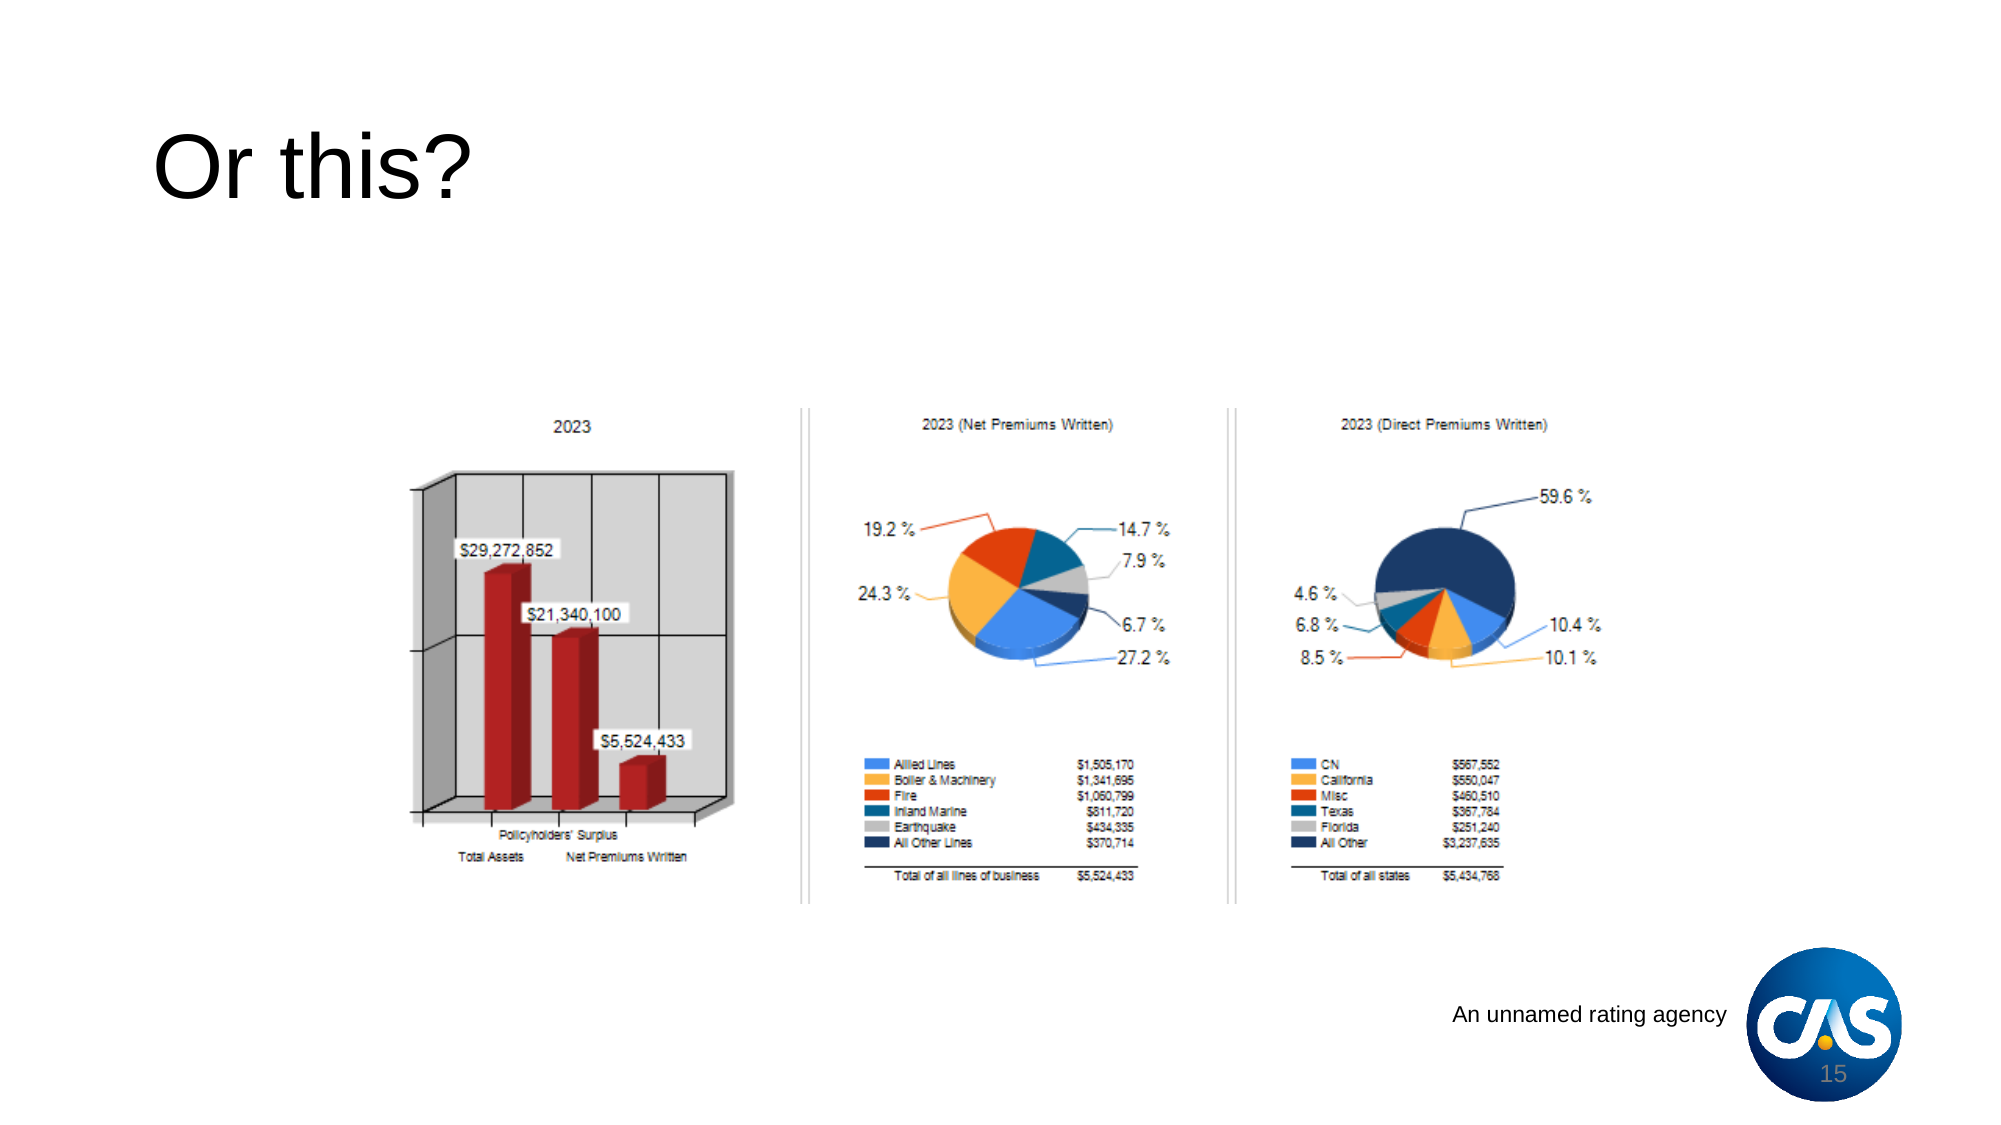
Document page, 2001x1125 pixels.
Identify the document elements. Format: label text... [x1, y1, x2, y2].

title Or this? [137, 59, 1863, 278]
text_box [374, 312, 2000, 1027]
picture [1742, 1027, 1906, 1106]
text_box An unnamed rating agency [1437, 992, 1750, 1035]
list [359, 408, 1641, 905]
slide_number 15 [1412, 1042, 1863, 1103]
